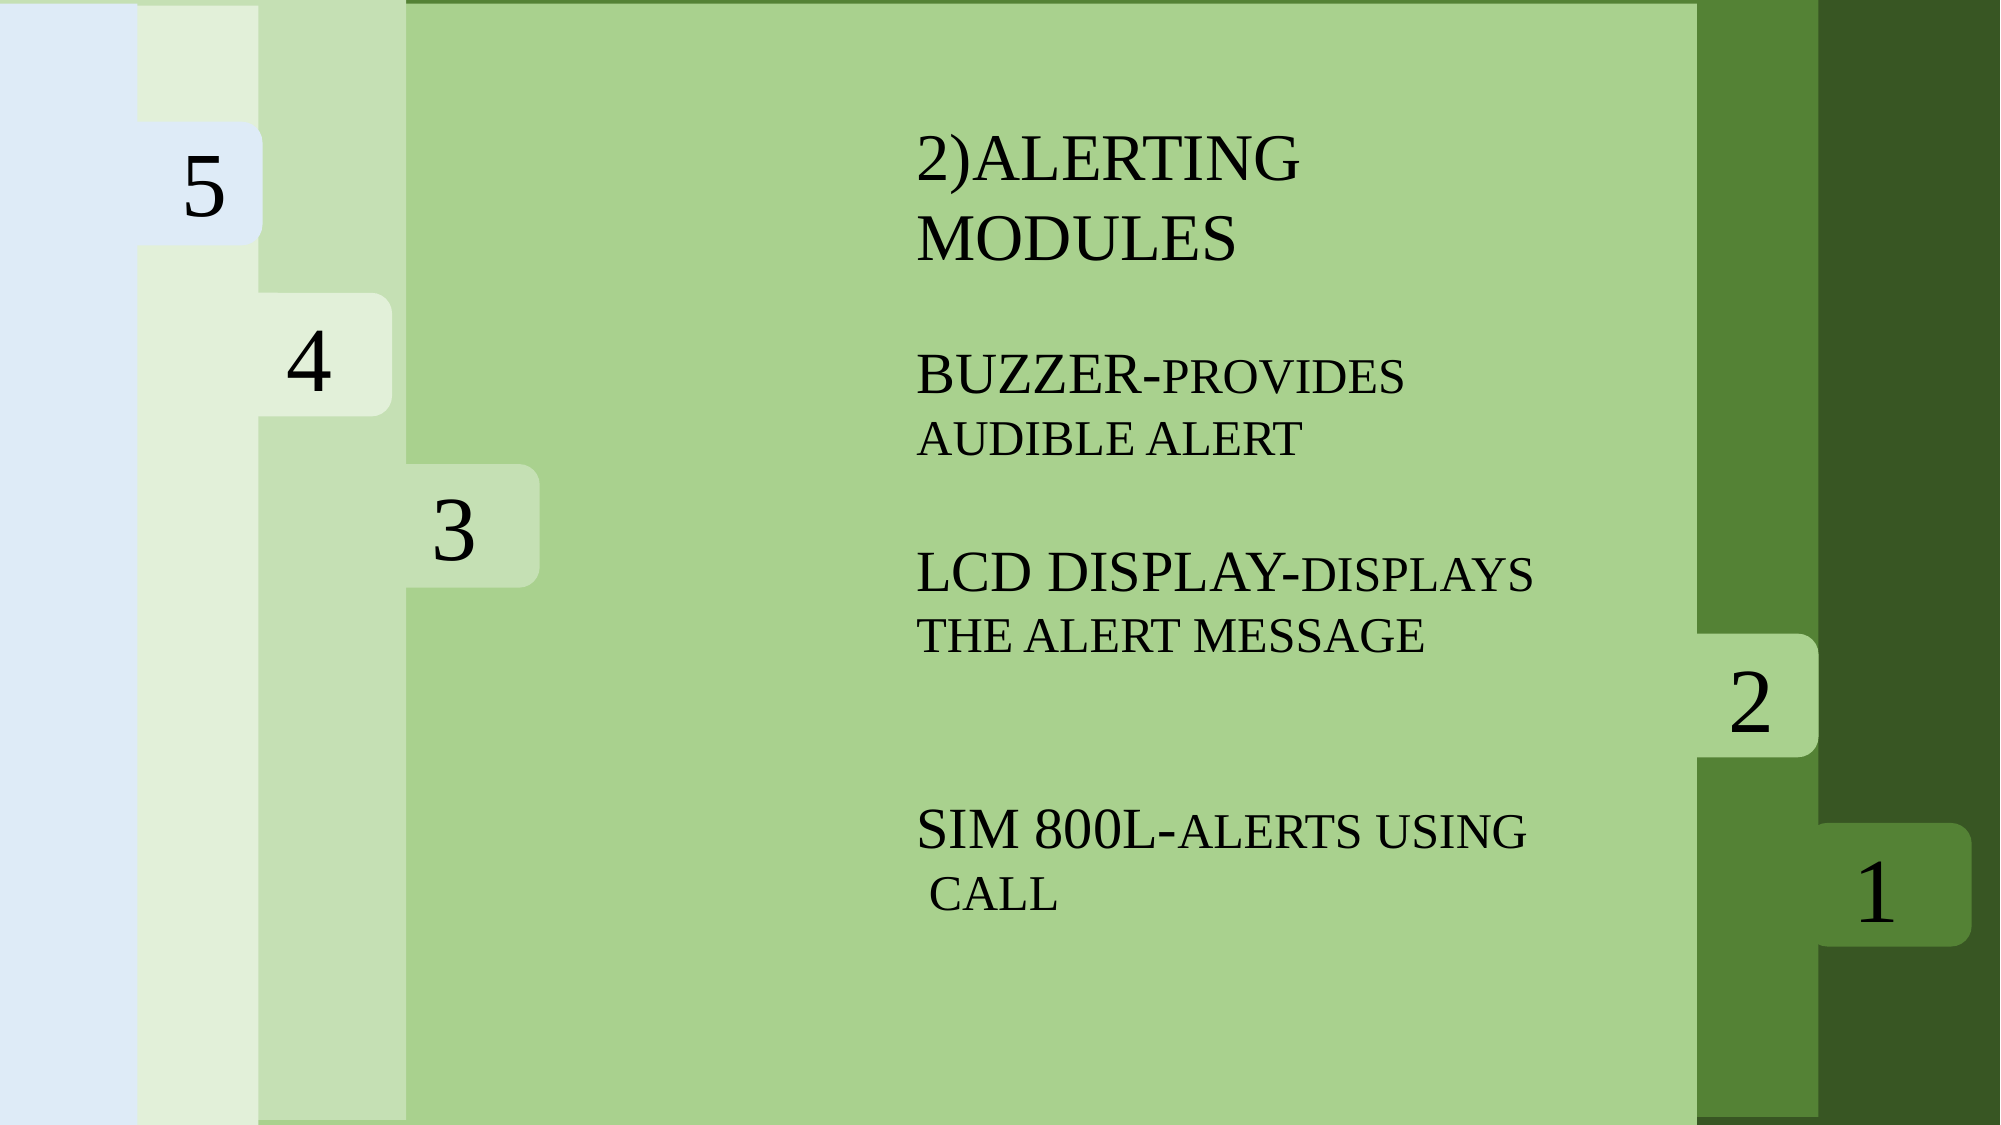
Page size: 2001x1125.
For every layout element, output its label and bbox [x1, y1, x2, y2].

text_box [263, 5, 393, 1125]
text_box [0, 0, 540, 1121]
text_box [0, 3, 263, 1125]
text_box [393, 3, 1819, 1125]
text_box [540, 0, 1972, 1117]
